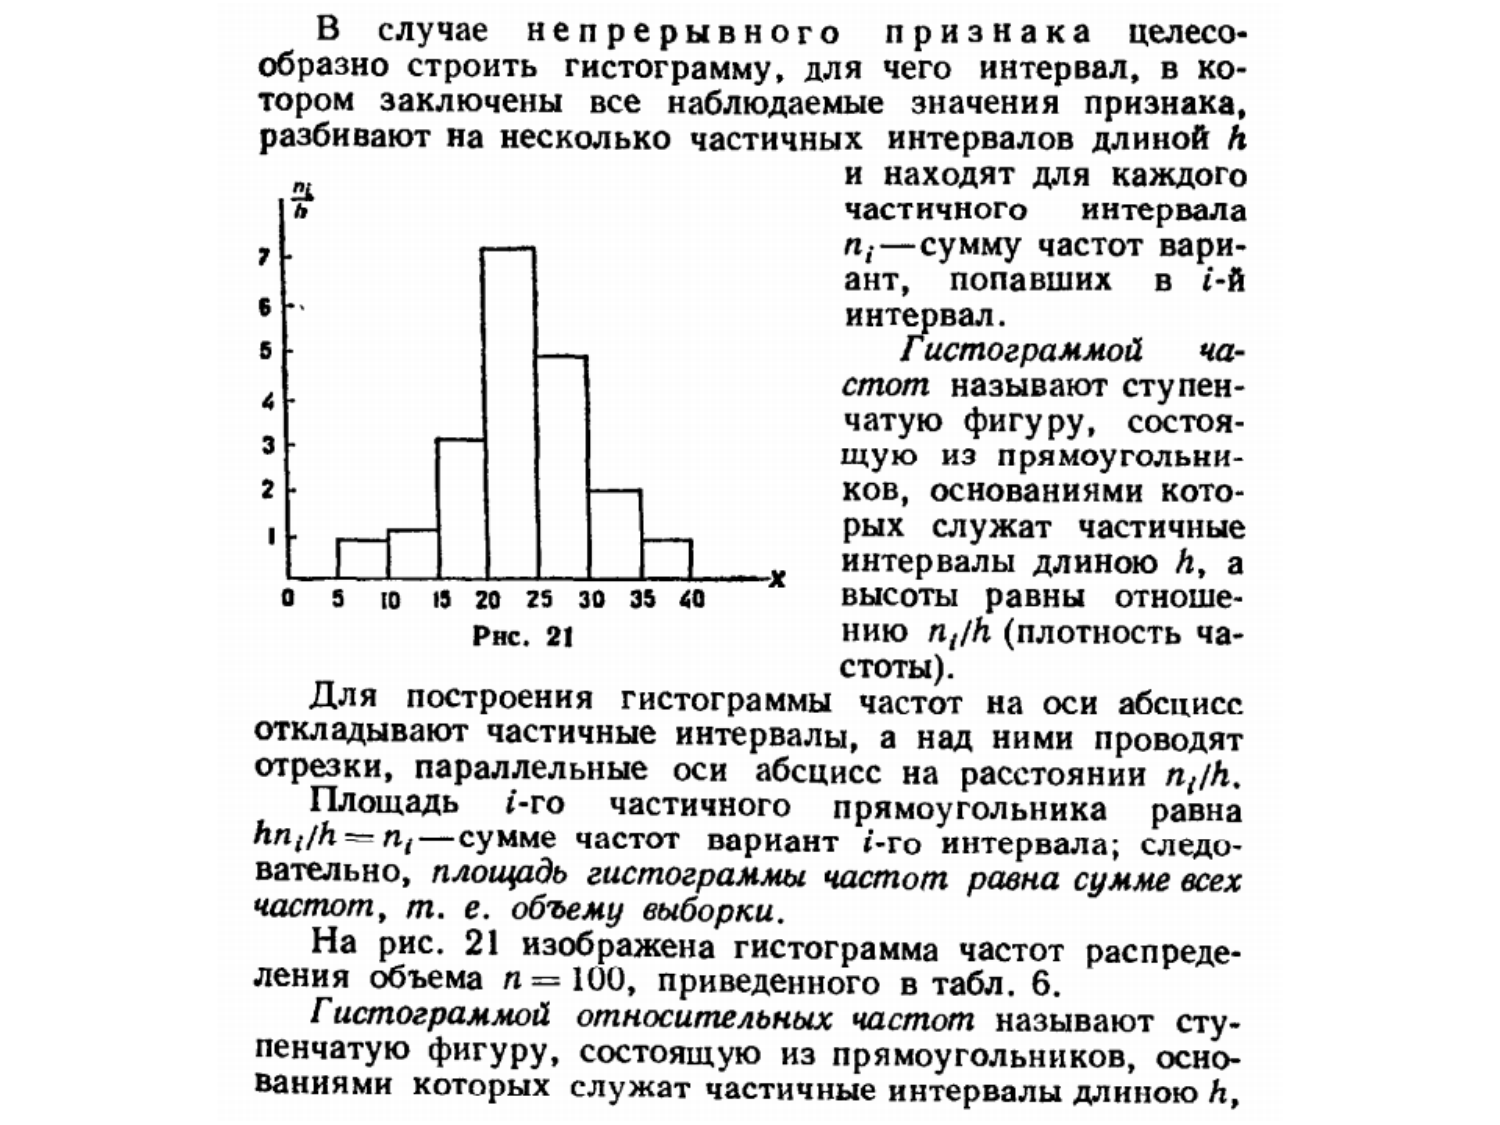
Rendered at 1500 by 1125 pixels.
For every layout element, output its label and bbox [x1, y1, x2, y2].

picture [216, 3, 1284, 1122]
